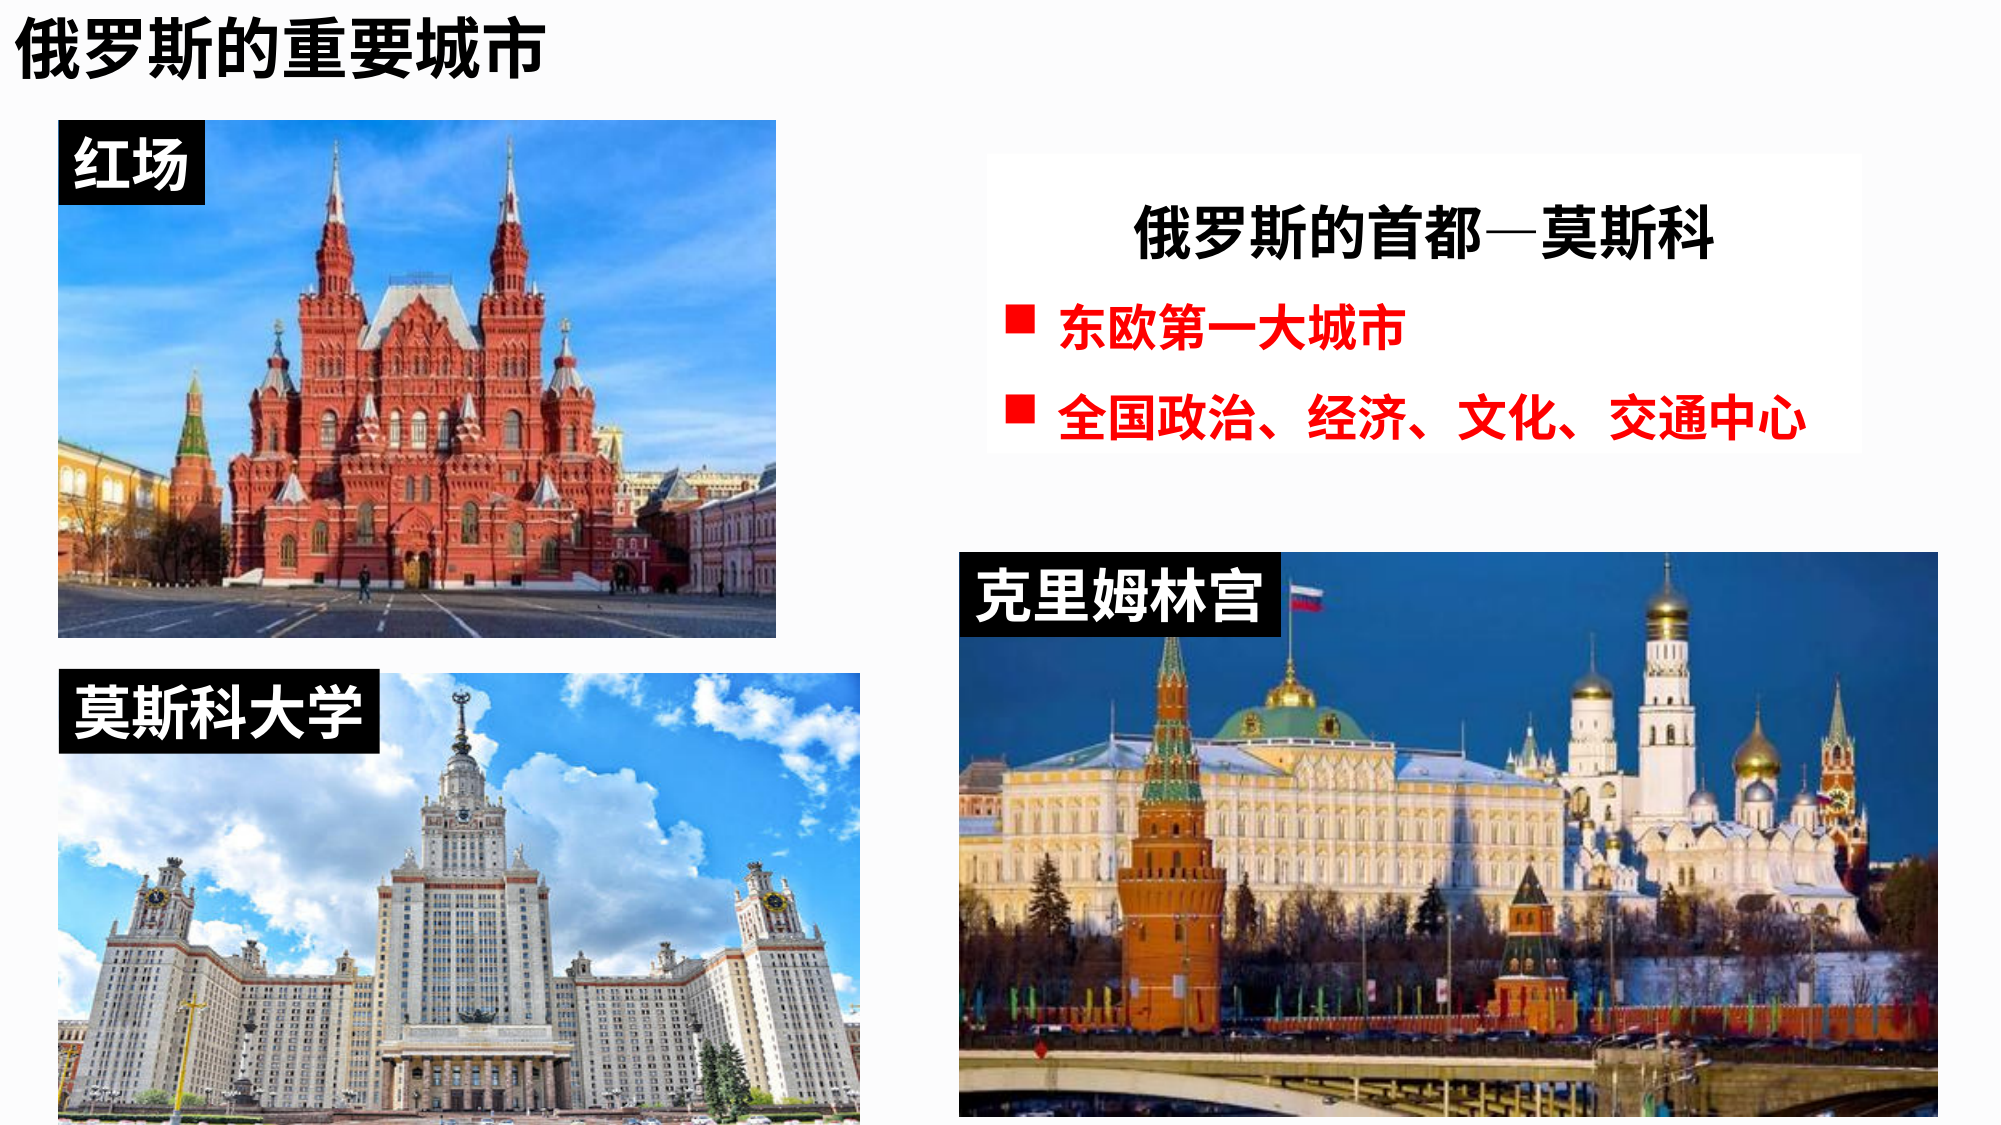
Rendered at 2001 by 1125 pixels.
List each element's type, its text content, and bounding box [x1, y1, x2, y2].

text_box 俄罗斯的首都—莫斯科 东欧第一大城市 全国政治、经济、文化、交通中心 [986, 153, 1863, 454]
text_box 俄罗斯的重要城市 [0, 0, 564, 95]
picture [58, 120, 776, 638]
picture [58, 673, 860, 1125]
text_box 莫斯科大学 [58, 668, 380, 673]
picture [959, 552, 1938, 1117]
